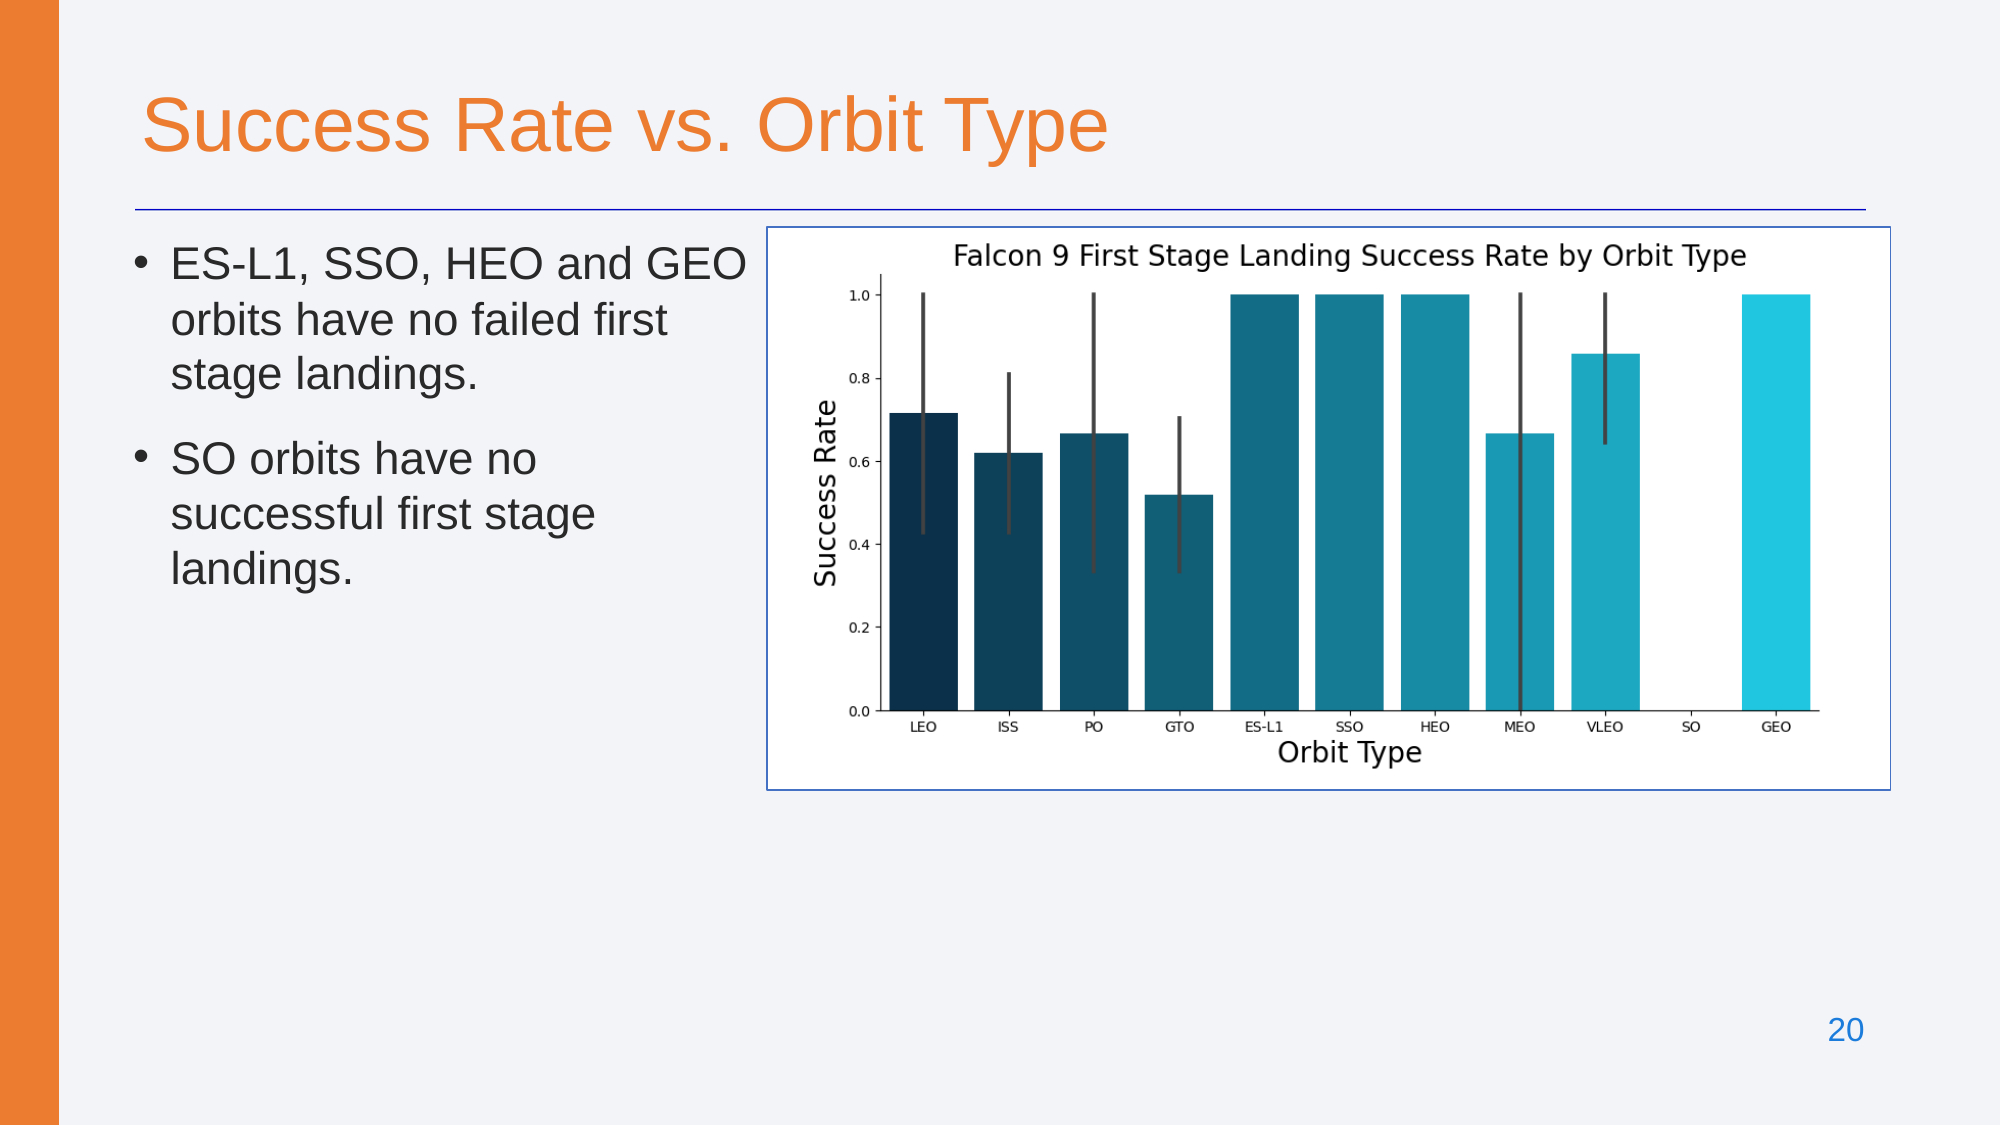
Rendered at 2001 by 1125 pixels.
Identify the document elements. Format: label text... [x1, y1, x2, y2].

title Success Rate vs. Orbit Type [139, 72, 1820, 263]
text_box [0, 0, 59, 1125]
slide_number ‹#› [1821, 1001, 1873, 1125]
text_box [766, 226, 1891, 790]
text_box ES-L1, SSO, HEO and GEO orbits have no failed first stage landings. SO orbits have no successful first stage landings. [130, 232, 751, 594]
picture [59, 0, 2000, 1125]
